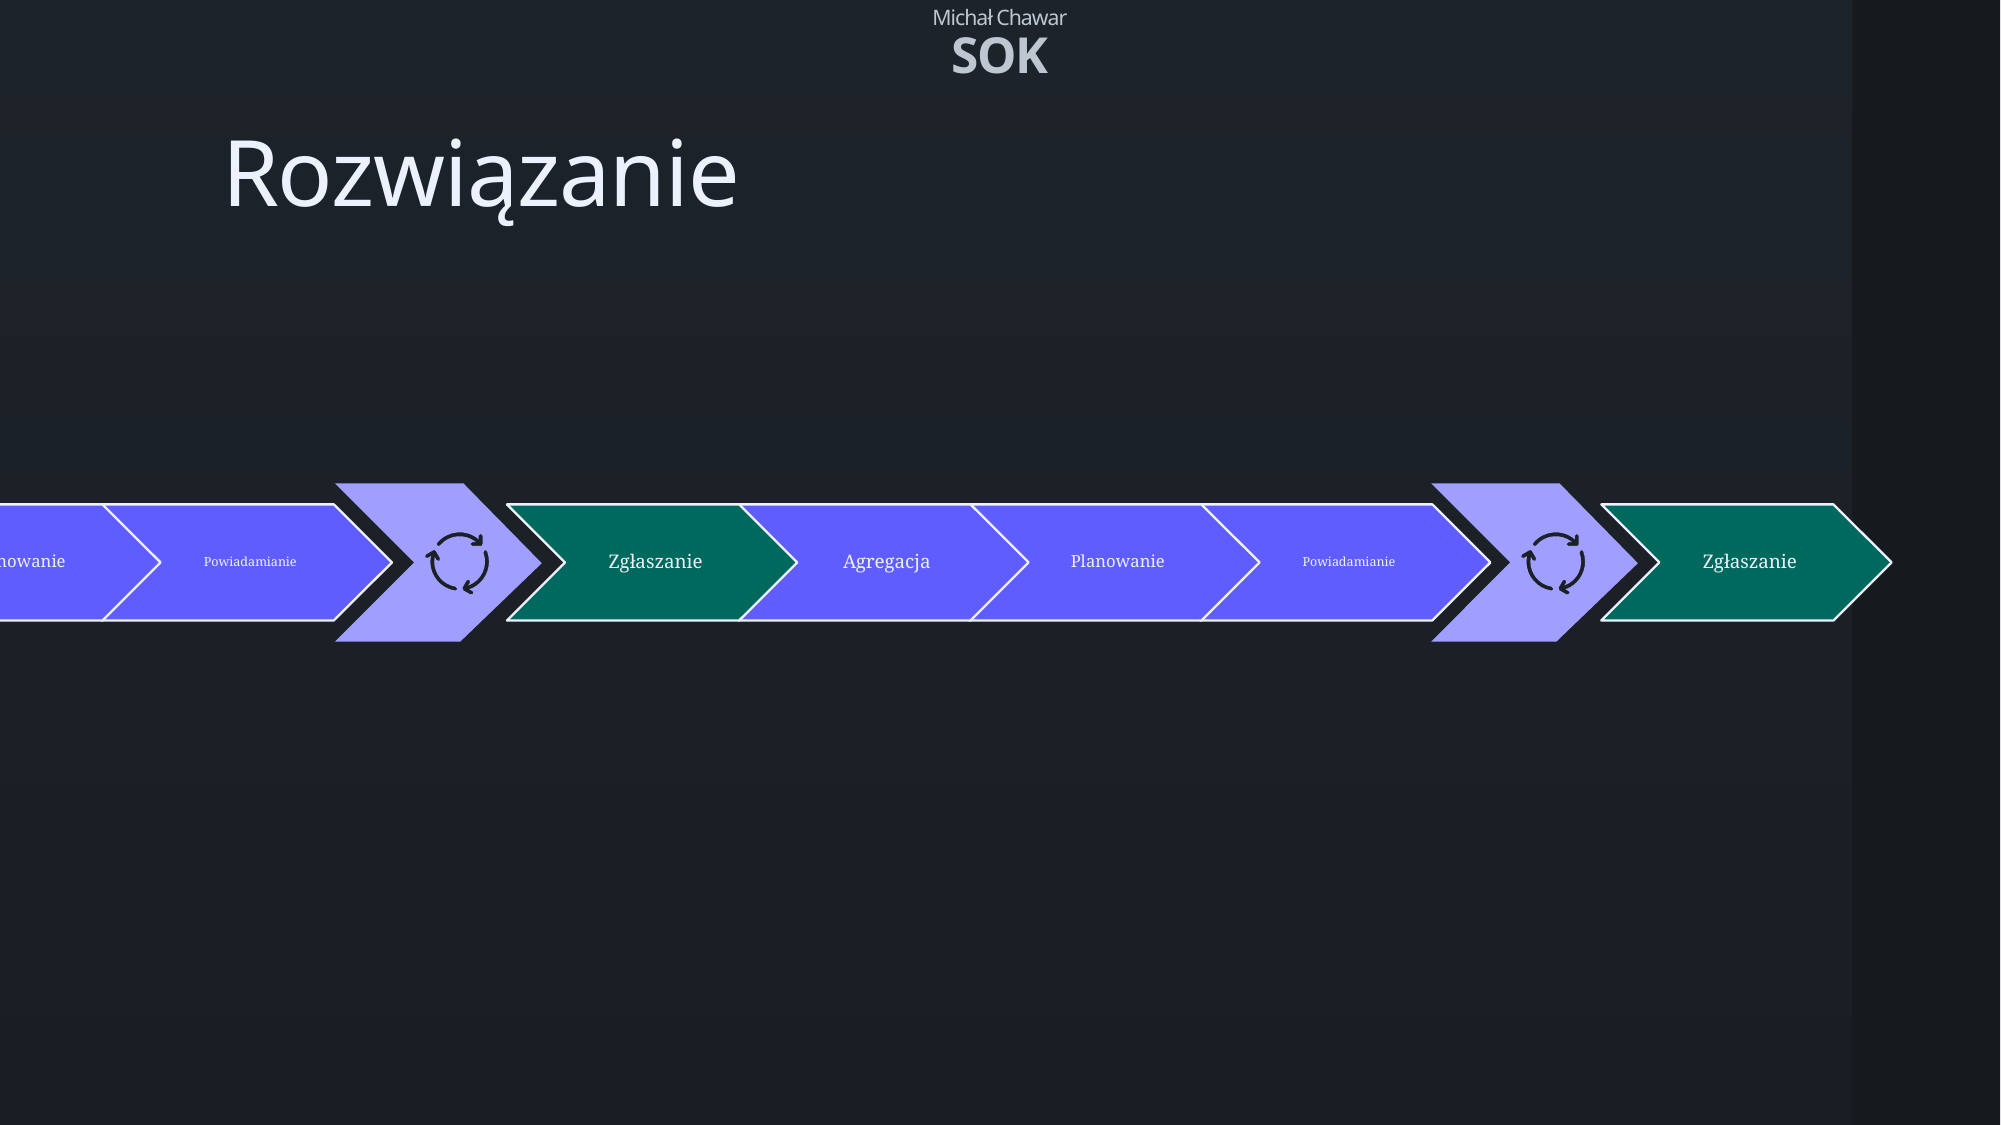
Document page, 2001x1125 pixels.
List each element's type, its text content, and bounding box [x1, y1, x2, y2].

text_box Michał Chawar SOK [815, 0, 1185, 92]
text_box Agregacja [741, 503, 1030, 622]
text_box Powiadamianie [1203, 503, 1492, 622]
text_box [1430, 482, 1640, 643]
title Rozwiązanie [206, 60, 1797, 234]
text_box [333, 482, 543, 643]
text_box Zgłaszanie [505, 503, 799, 622]
text_box Powiadamianie [104, 503, 393, 622]
text_box Zgłaszanie [1600, 503, 1893, 622]
text_box Planowanie [972, 503, 1261, 622]
text_box Planowanie [0, 503, 162, 622]
